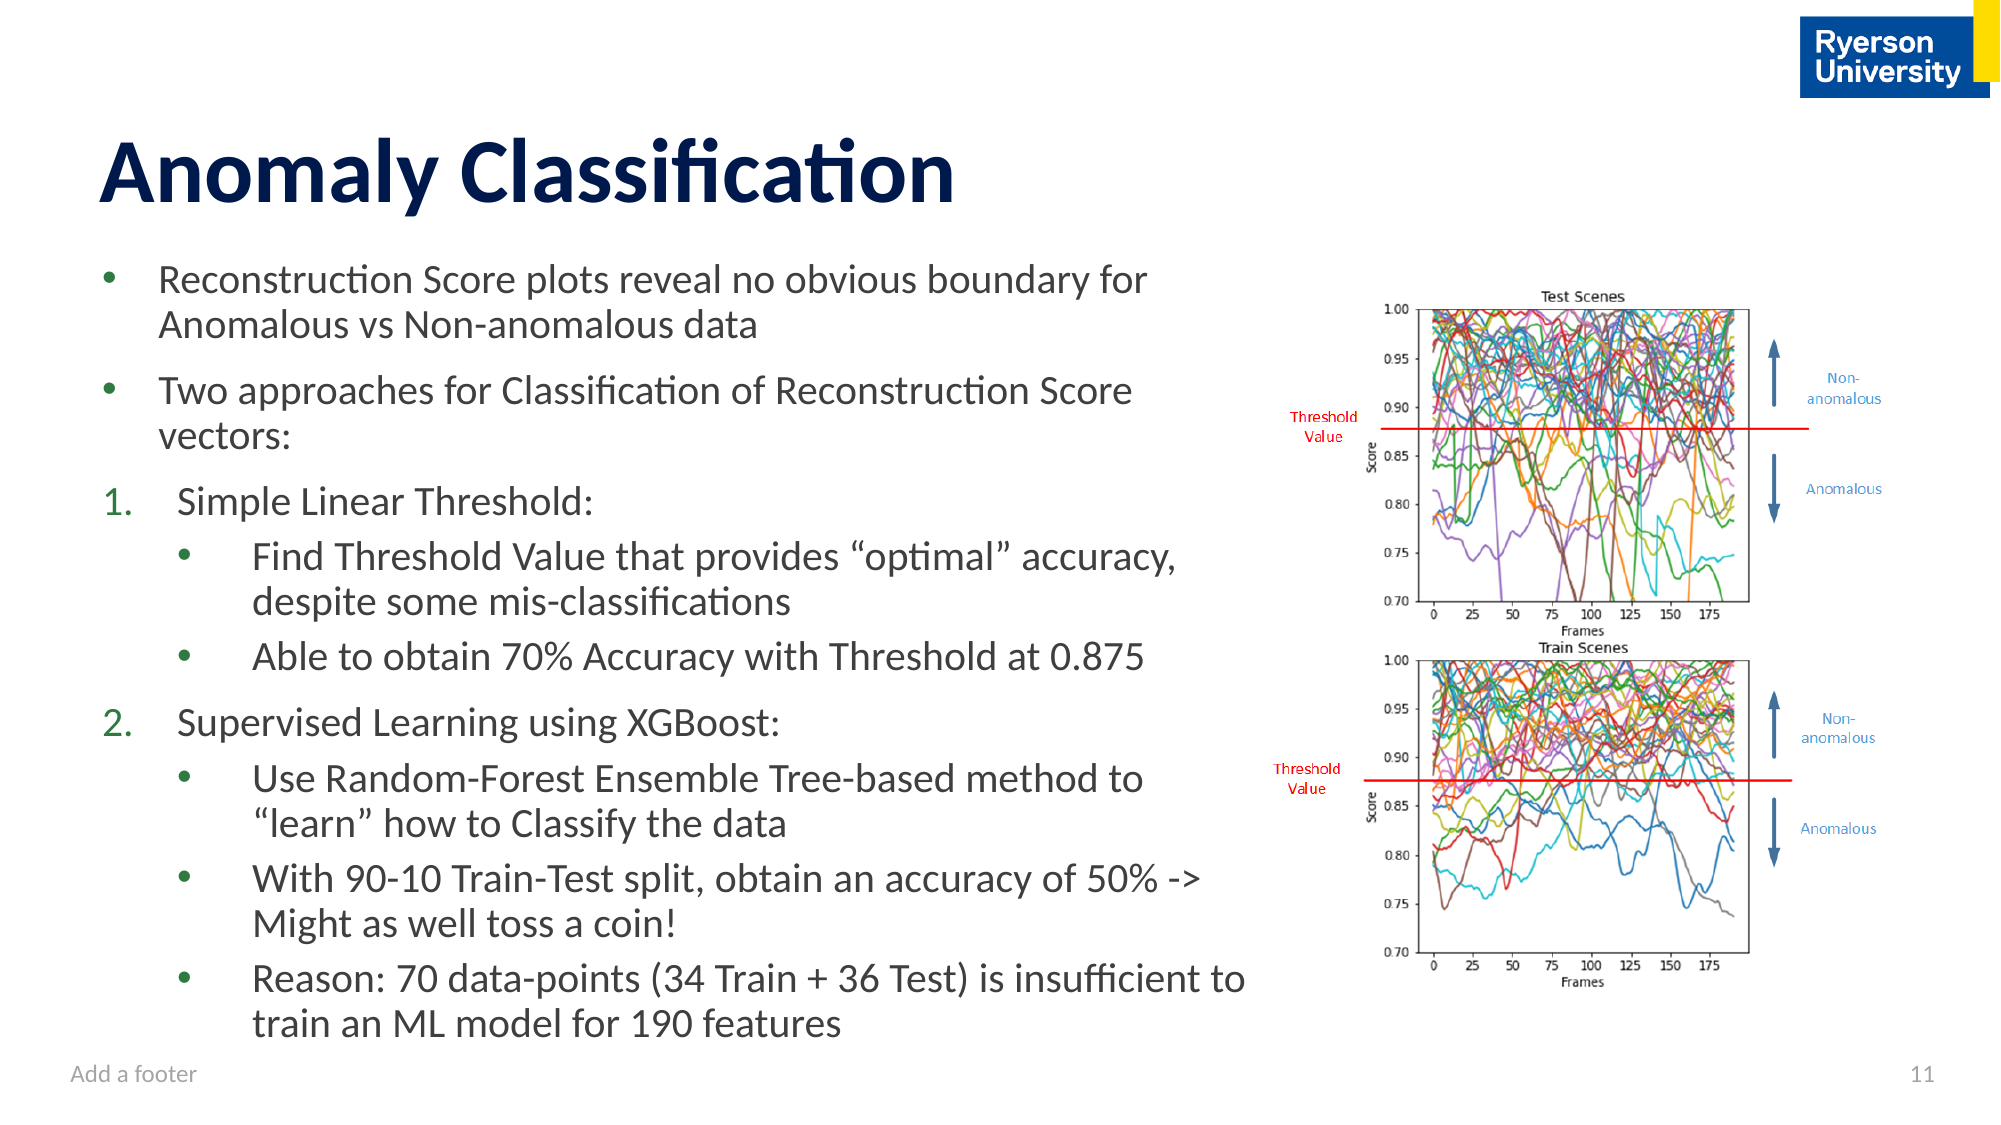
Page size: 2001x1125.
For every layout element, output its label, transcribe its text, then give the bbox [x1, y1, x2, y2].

picture [1264, 206, 1890, 1059]
footer Add a footer [55, 1042, 731, 1103]
list Reconstruction Score plots reveal no obvious boundary for Anomalous vs Non-anomalous data Two approaches for Classification of Reconstruction Score vectors: Simple Linear Threshold: Find Threshold Value that provides “optimal” accuracy, despite some mis-classifications Able to obtain 70% Accuracy with Threshold at 0.875 Supervised Learning using XGBoost: Use Random-Forest Ensemble Tree-based method to “learn” how to Classify the data With 90-10 Train-Test split, obtain an accuracy of 50% -> Might as well toss a coin! Reason: 70 data-points (34 Train + 36 Test) is insufficient to train an ML model for 190 features [87, 249, 1264, 1043]
slide_number 11 [1828, 1042, 1950, 1103]
picture [1800, 0, 2000, 98]
title Anomaly Classification [85, 34, 1453, 223]
